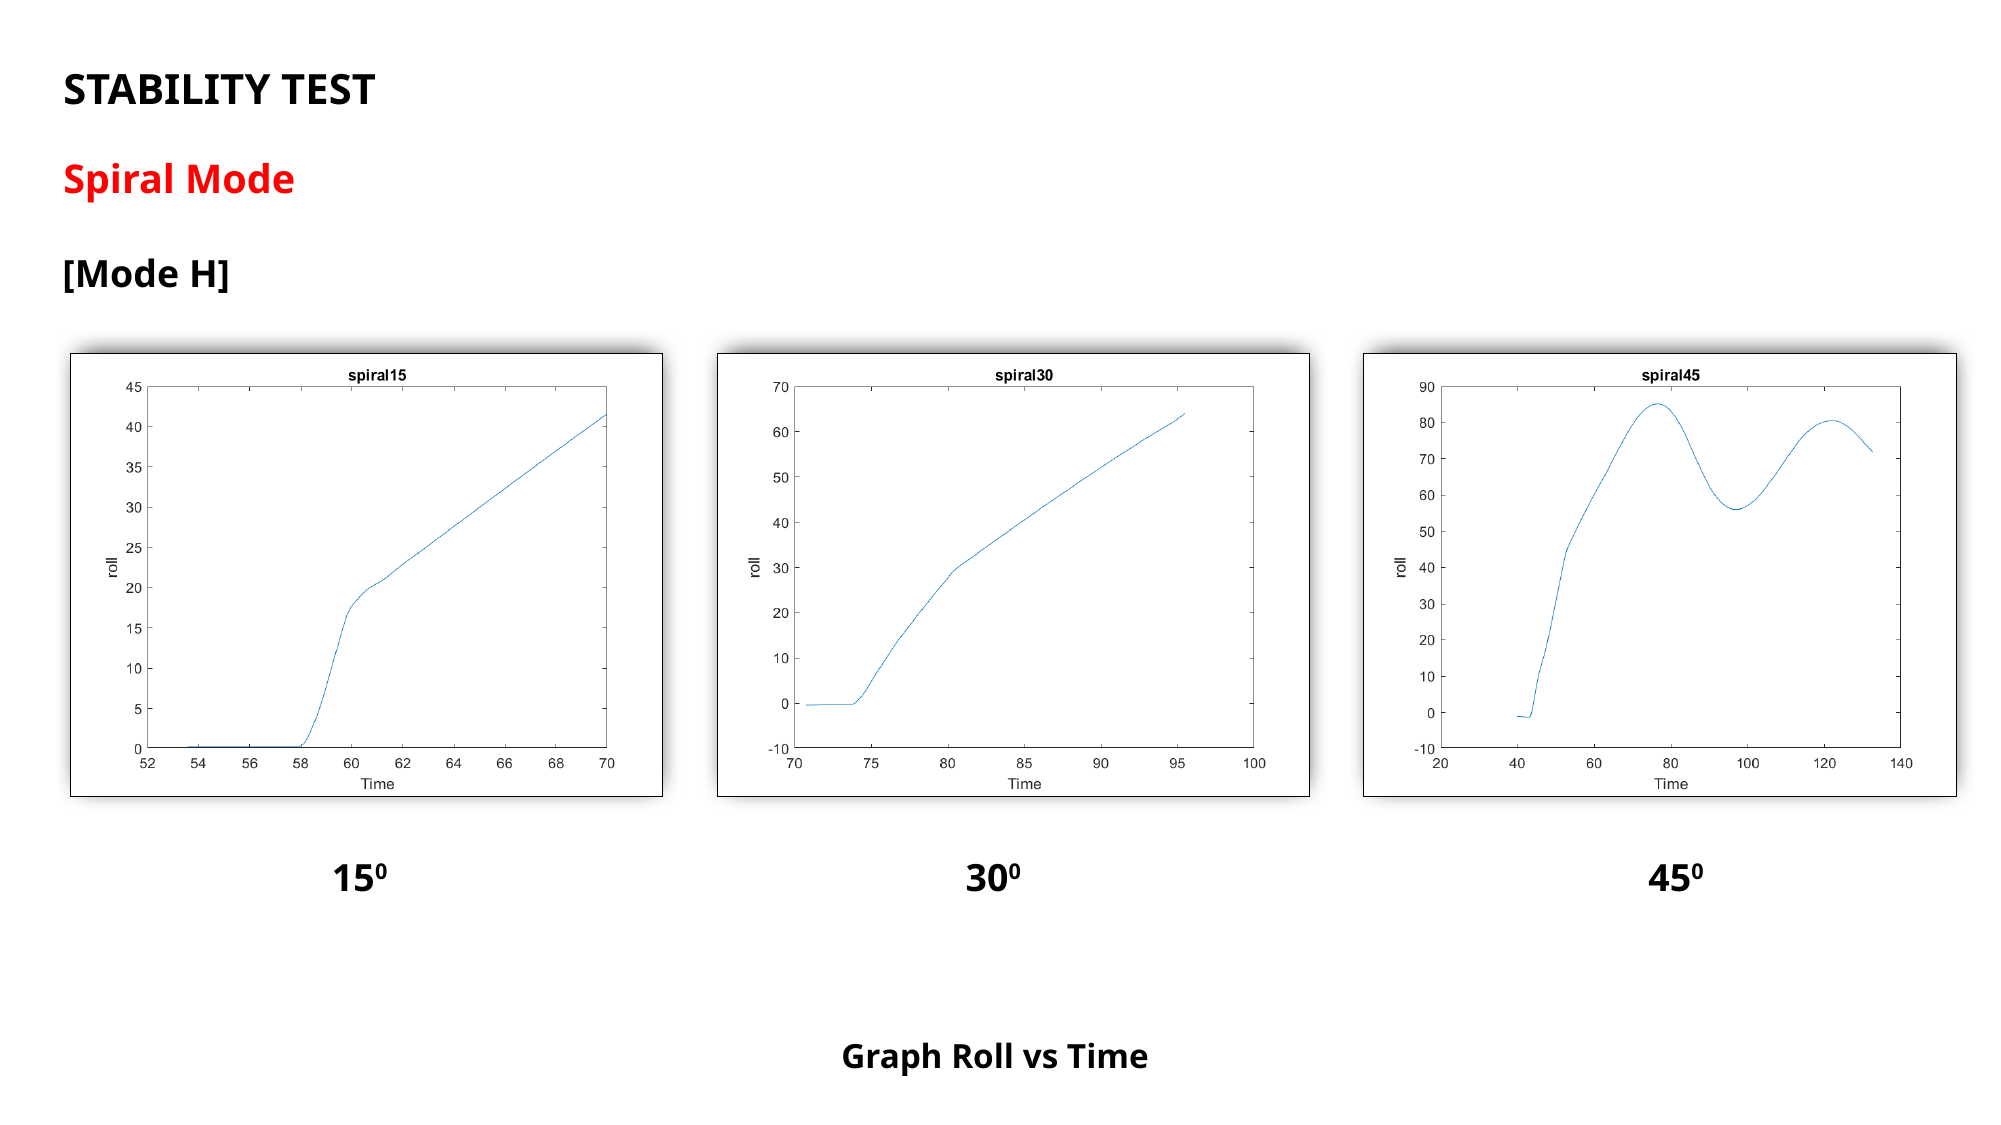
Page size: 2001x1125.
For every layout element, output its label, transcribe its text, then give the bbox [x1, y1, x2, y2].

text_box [70, 353, 1957, 797]
text_box STABILITY TEST [48, 55, 725, 121]
text_box 300 [950, 846, 1050, 906]
text_box Graph Roll vs Time [817, 1028, 1183, 1083]
text_box Spiral Mode [48, 146, 350, 209]
text_box 150 [317, 846, 416, 906]
text_box [Mode H] [47, 242, 252, 303]
text_box 450 [1633, 846, 1732, 906]
